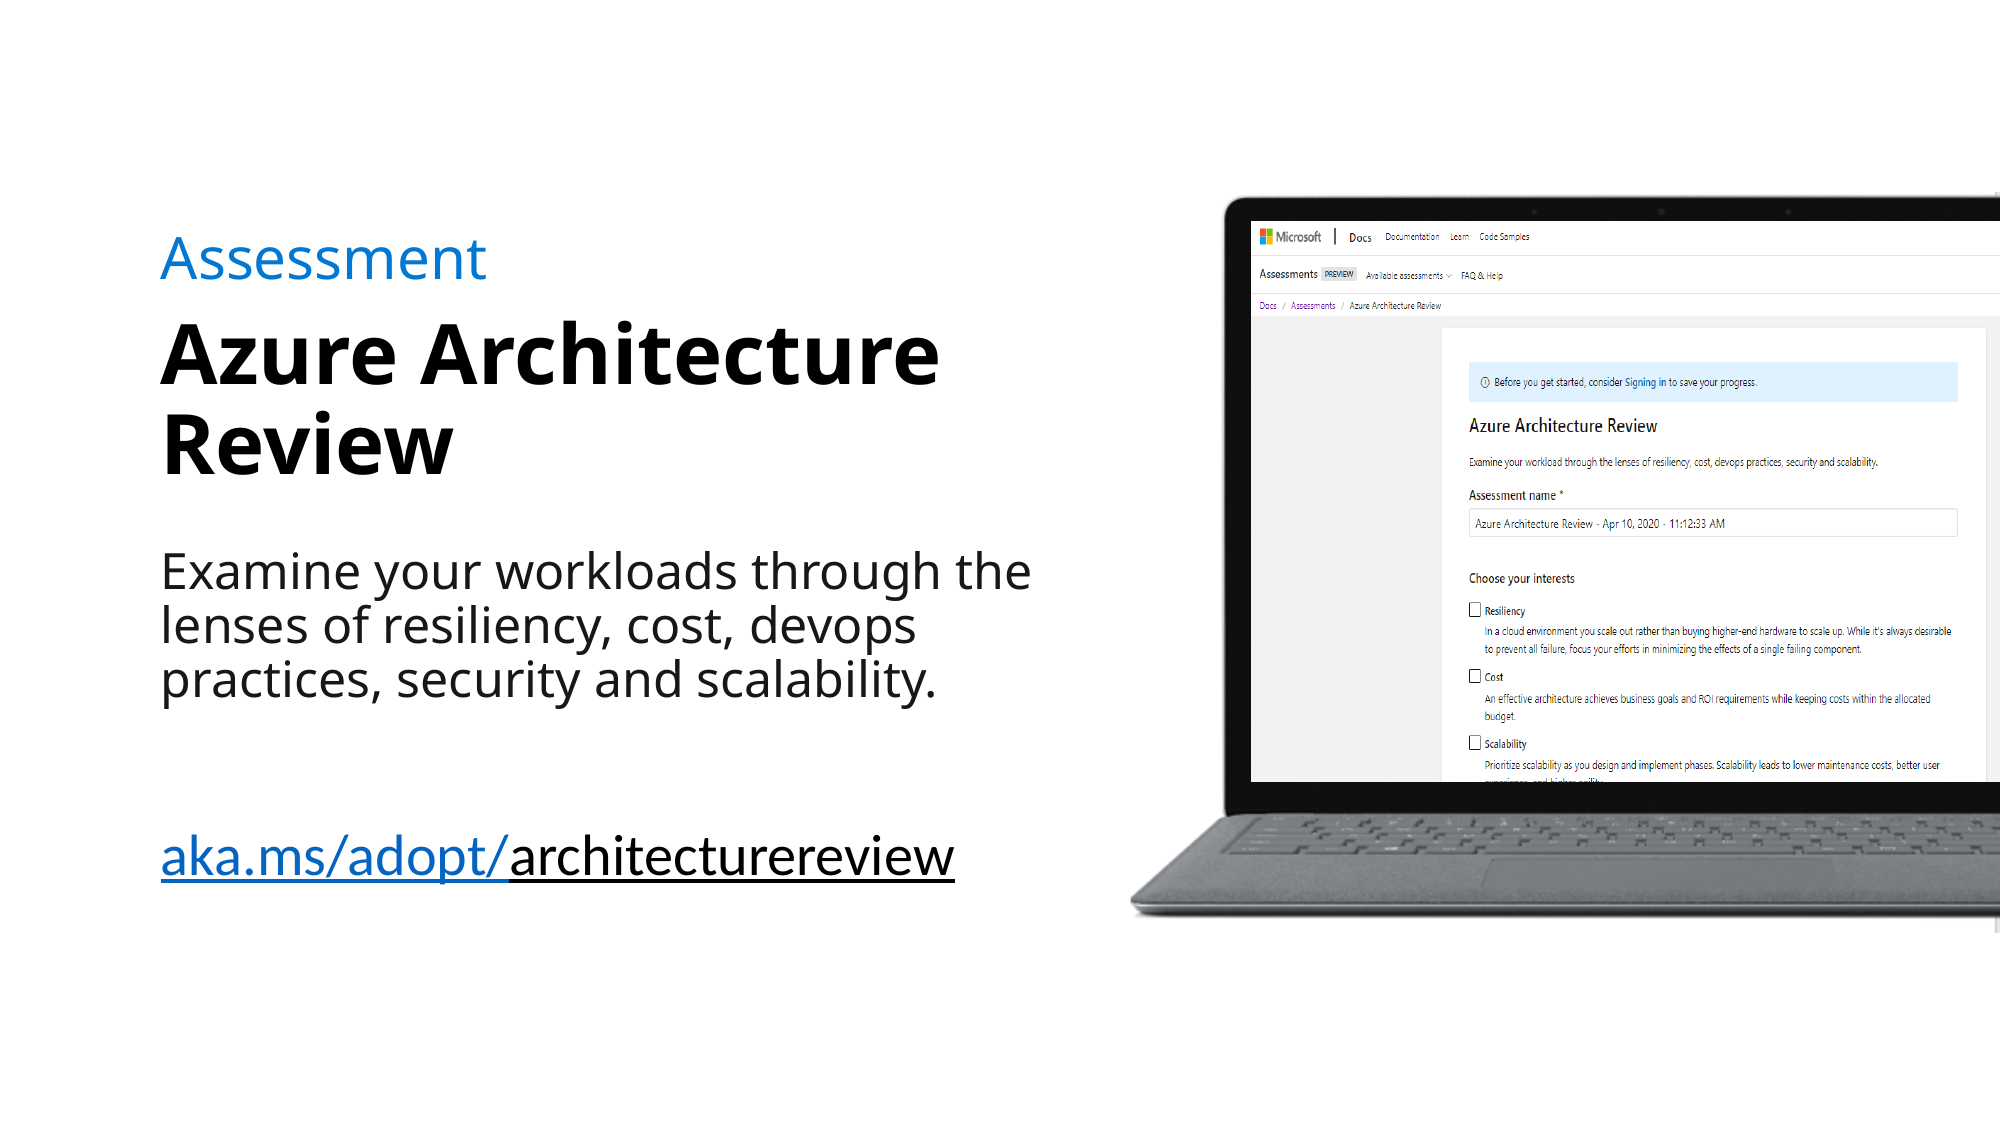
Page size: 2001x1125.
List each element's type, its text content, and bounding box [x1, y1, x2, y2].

text_box Azure Architecture Review [146, 304, 1109, 427]
text_box Examine your workloads through the lenses of resiliency, cost, devops practices, security and scalability. aka.ms/adopt/architecturereview [146, 538, 1110, 1054]
text_box Assessment [146, 221, 973, 304]
picture [1109, 192, 2000, 933]
